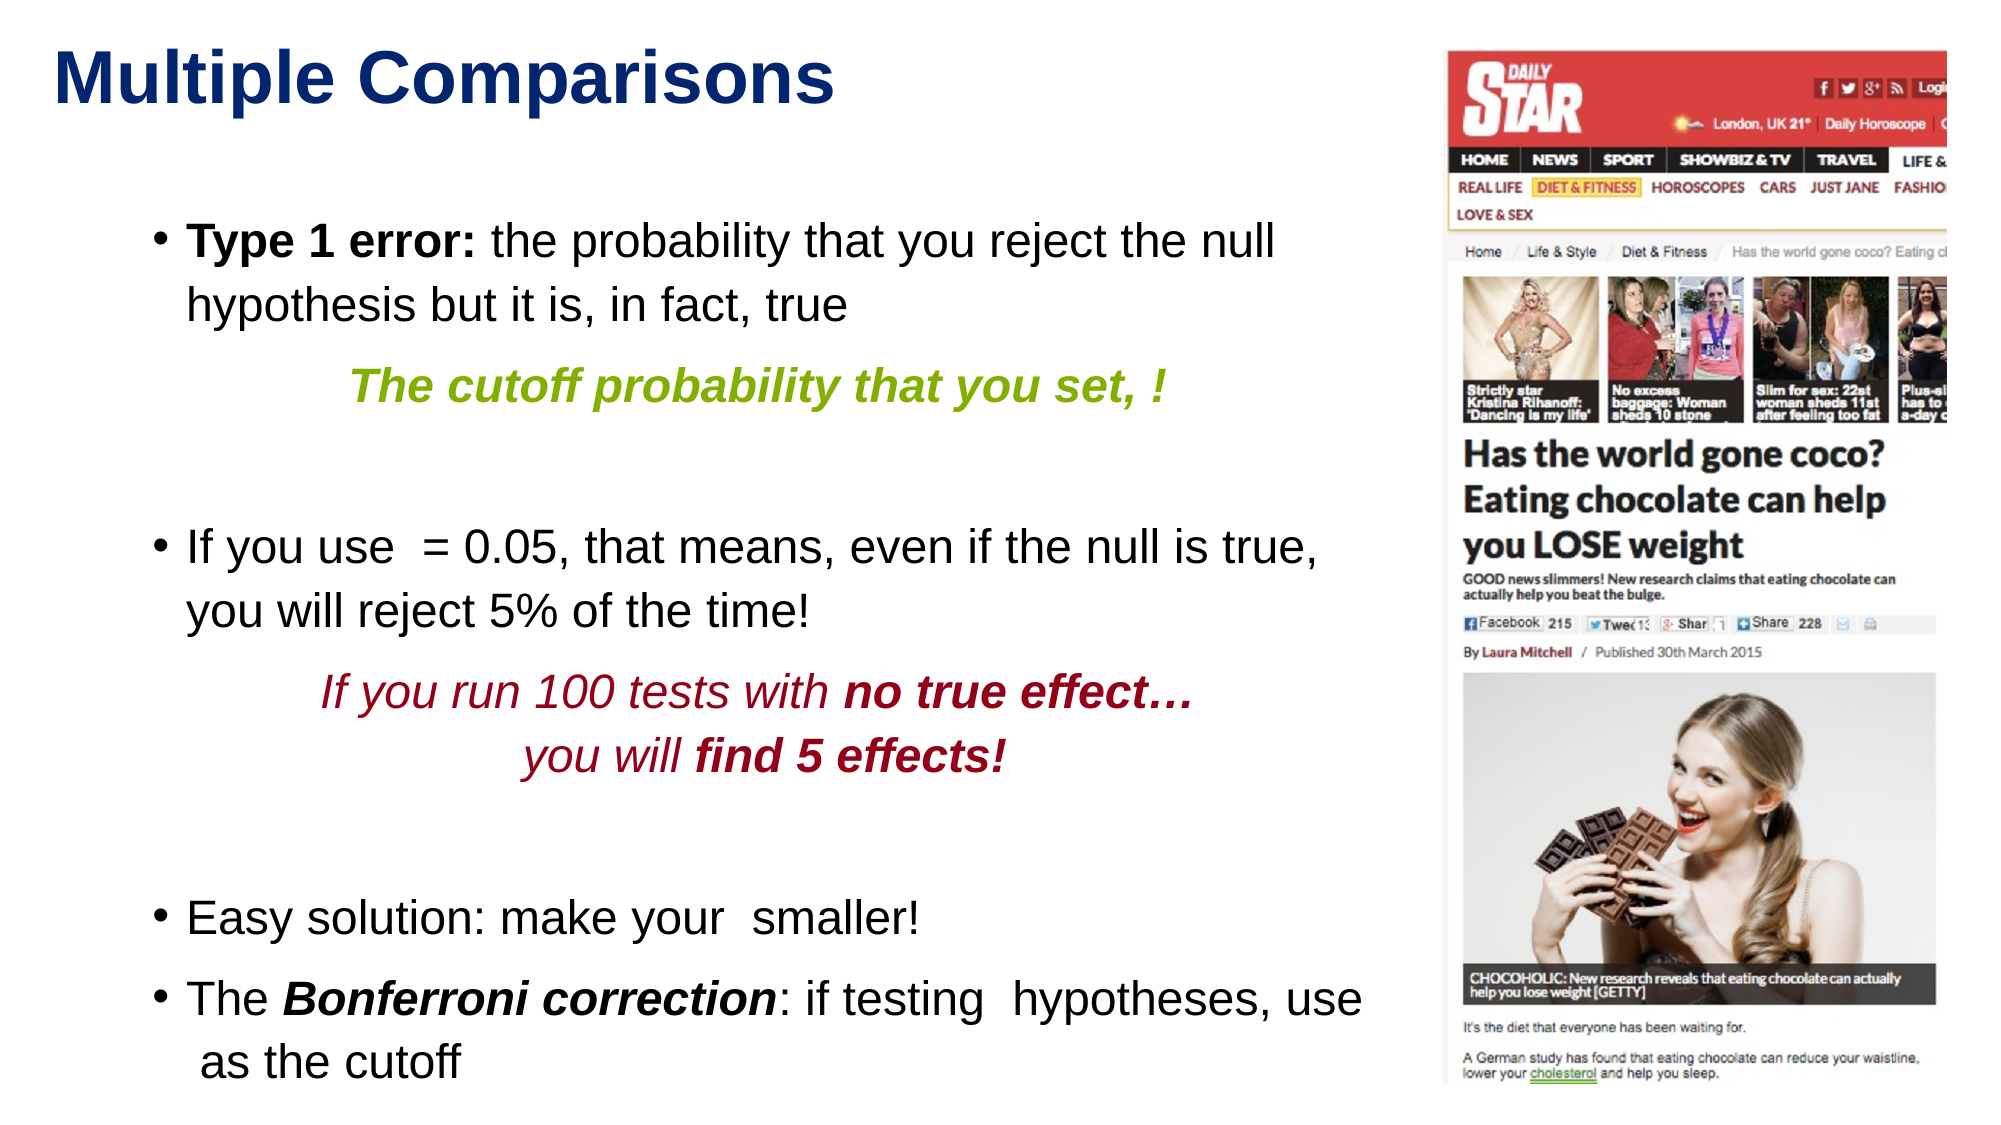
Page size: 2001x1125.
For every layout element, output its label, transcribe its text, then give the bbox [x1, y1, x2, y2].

picture [1414, 30, 1957, 1095]
title Multiple Comparisons [0, 0, 2000, 159]
